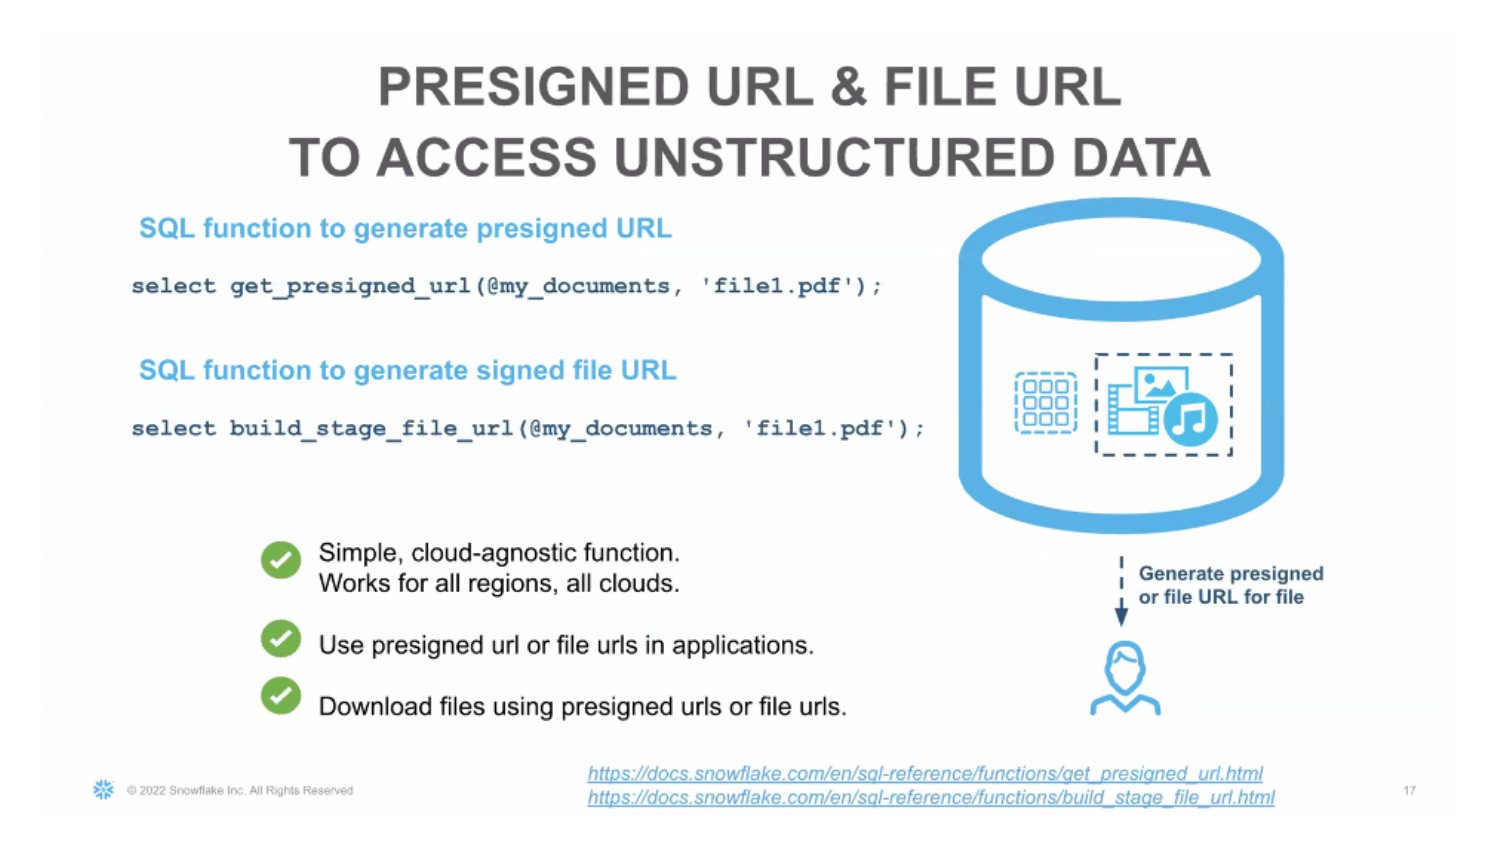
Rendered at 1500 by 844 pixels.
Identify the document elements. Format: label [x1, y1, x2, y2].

picture [43, 24, 1457, 819]
